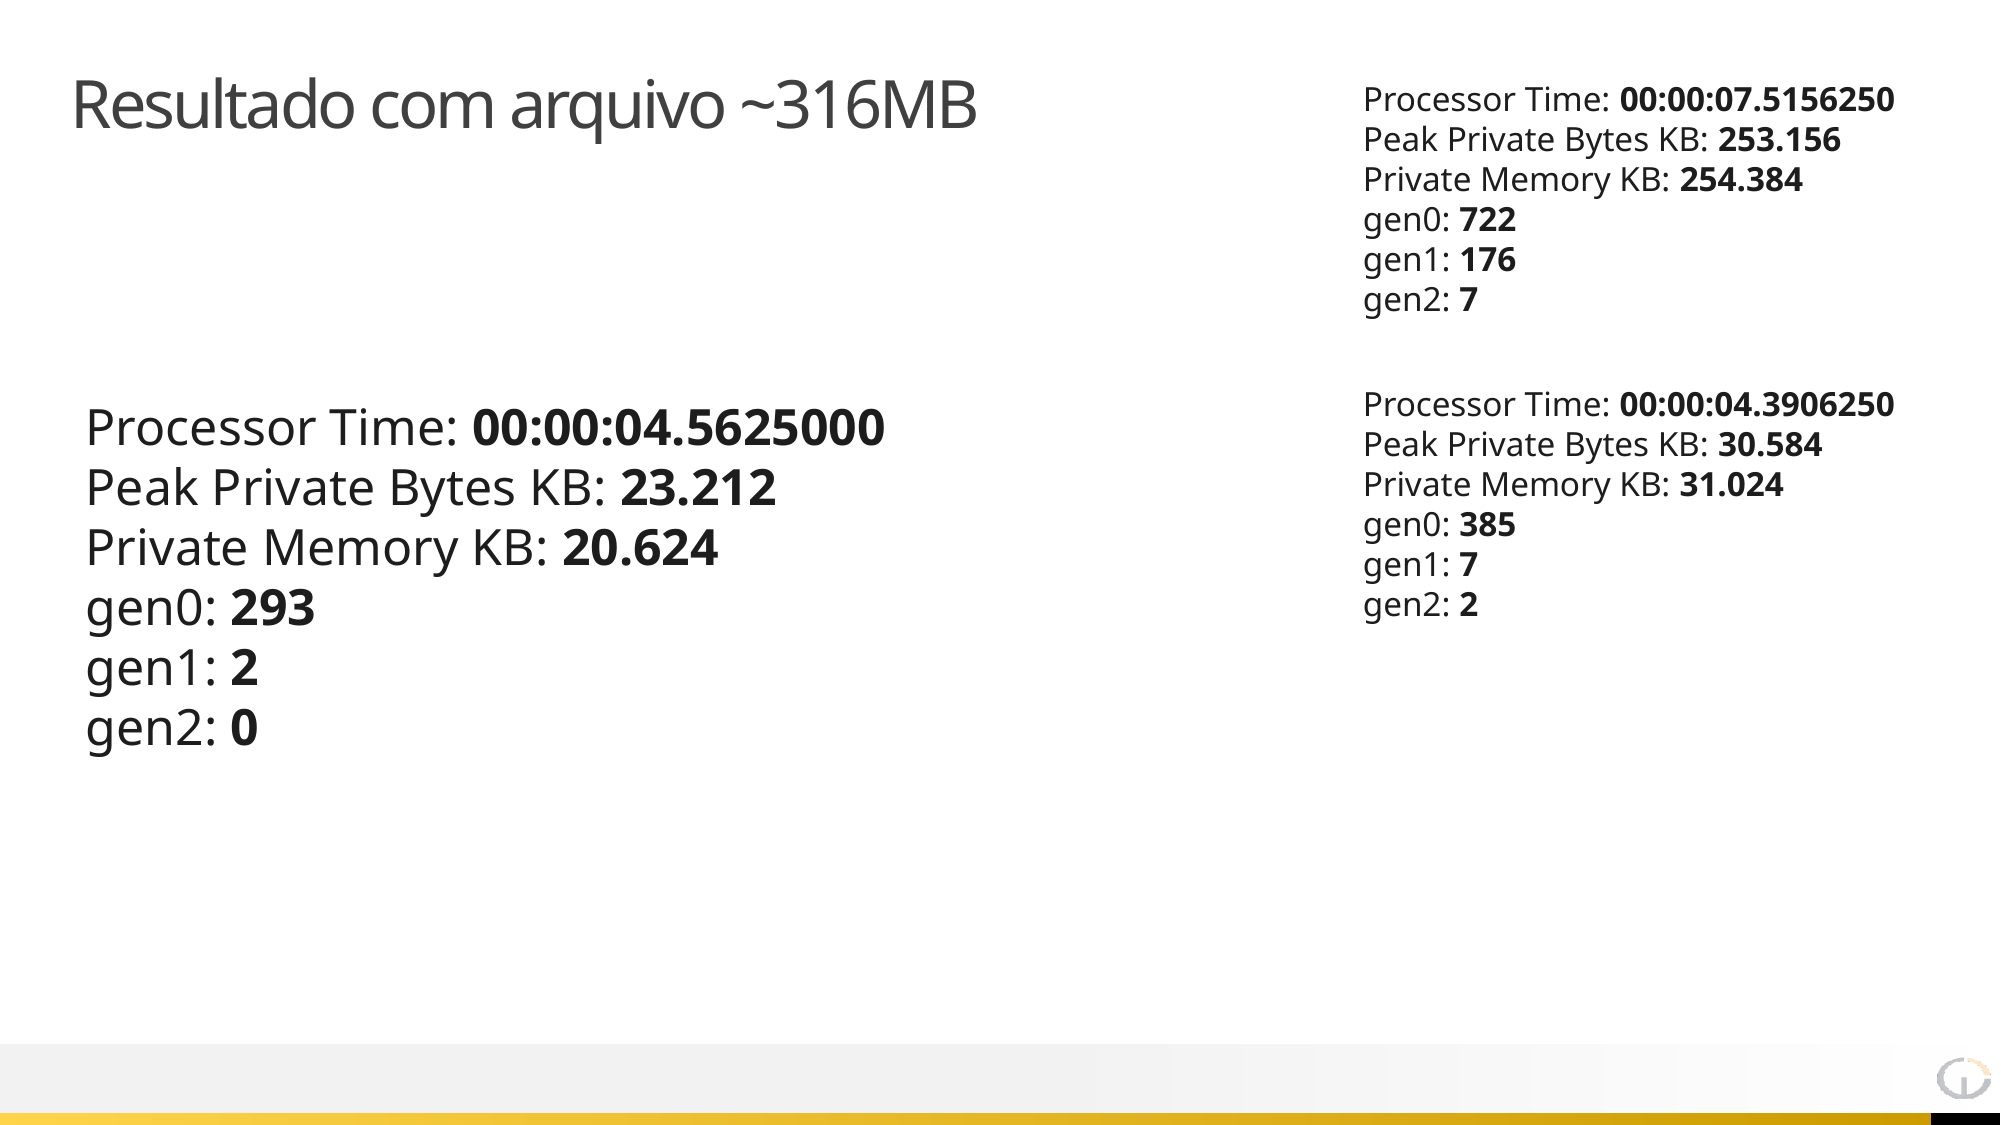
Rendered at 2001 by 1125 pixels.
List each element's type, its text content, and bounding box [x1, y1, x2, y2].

title Resultado com arquivo ~316MB [70, 70, 1348, 142]
picture [1936, 1057, 1995, 1099]
text_box Processor Time: 00:00:04.5625000 Peak Private Bytes KB: 23.212 Private Memory KB: 20.624 gen0: 293 gen1: 2 gen2: 0 [70, 388, 1907, 763]
text_box Processor Time: 00:00:07.5156250 Peak Private Bytes KB: 253.156 Private Memory KB: 254.384 gen0: 722 gen1: 176 gen2: 7 [1348, 70, 1955, 326]
text_box Processor Time: 00:00:04.3906250 Peak Private Bytes KB: 30.584 Private Memory KB: 31.024 gen0: 385 gen1: 7 gen2: 2 [1348, 375, 1961, 631]
